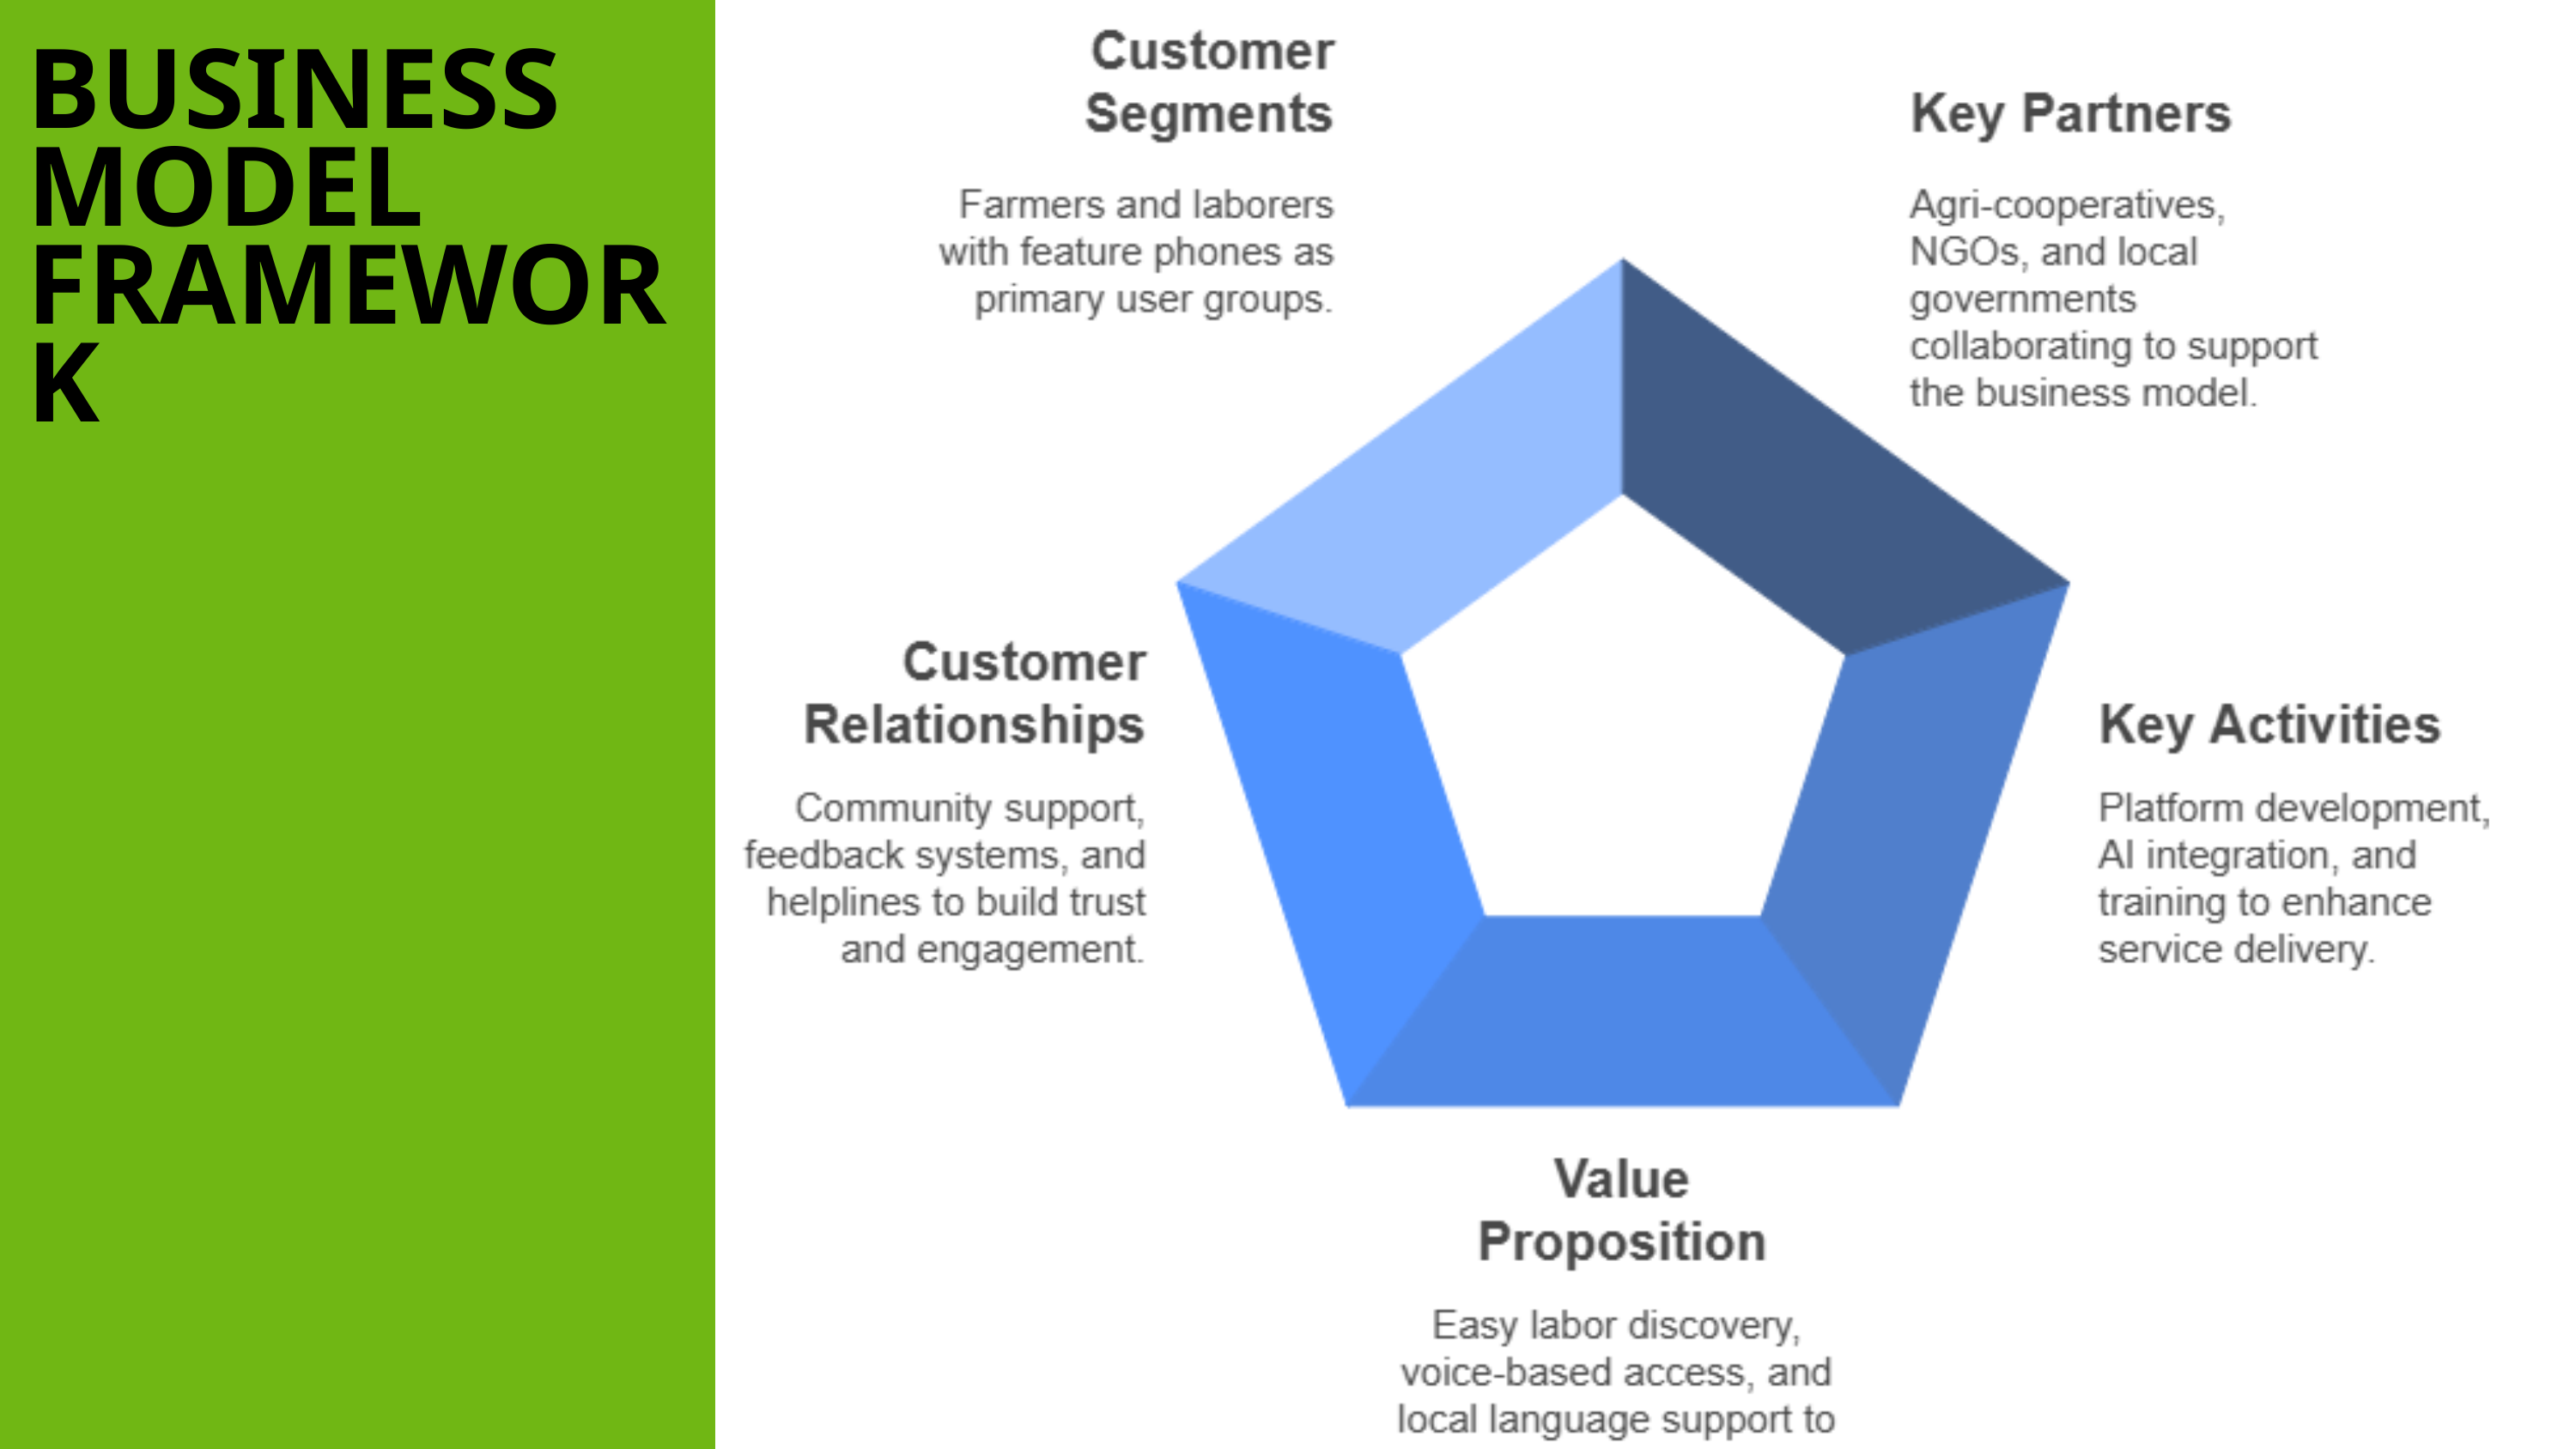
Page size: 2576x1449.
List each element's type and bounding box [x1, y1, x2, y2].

text_box [0, 0, 716, 1449]
text_box [722, 0, 2489, 1446]
